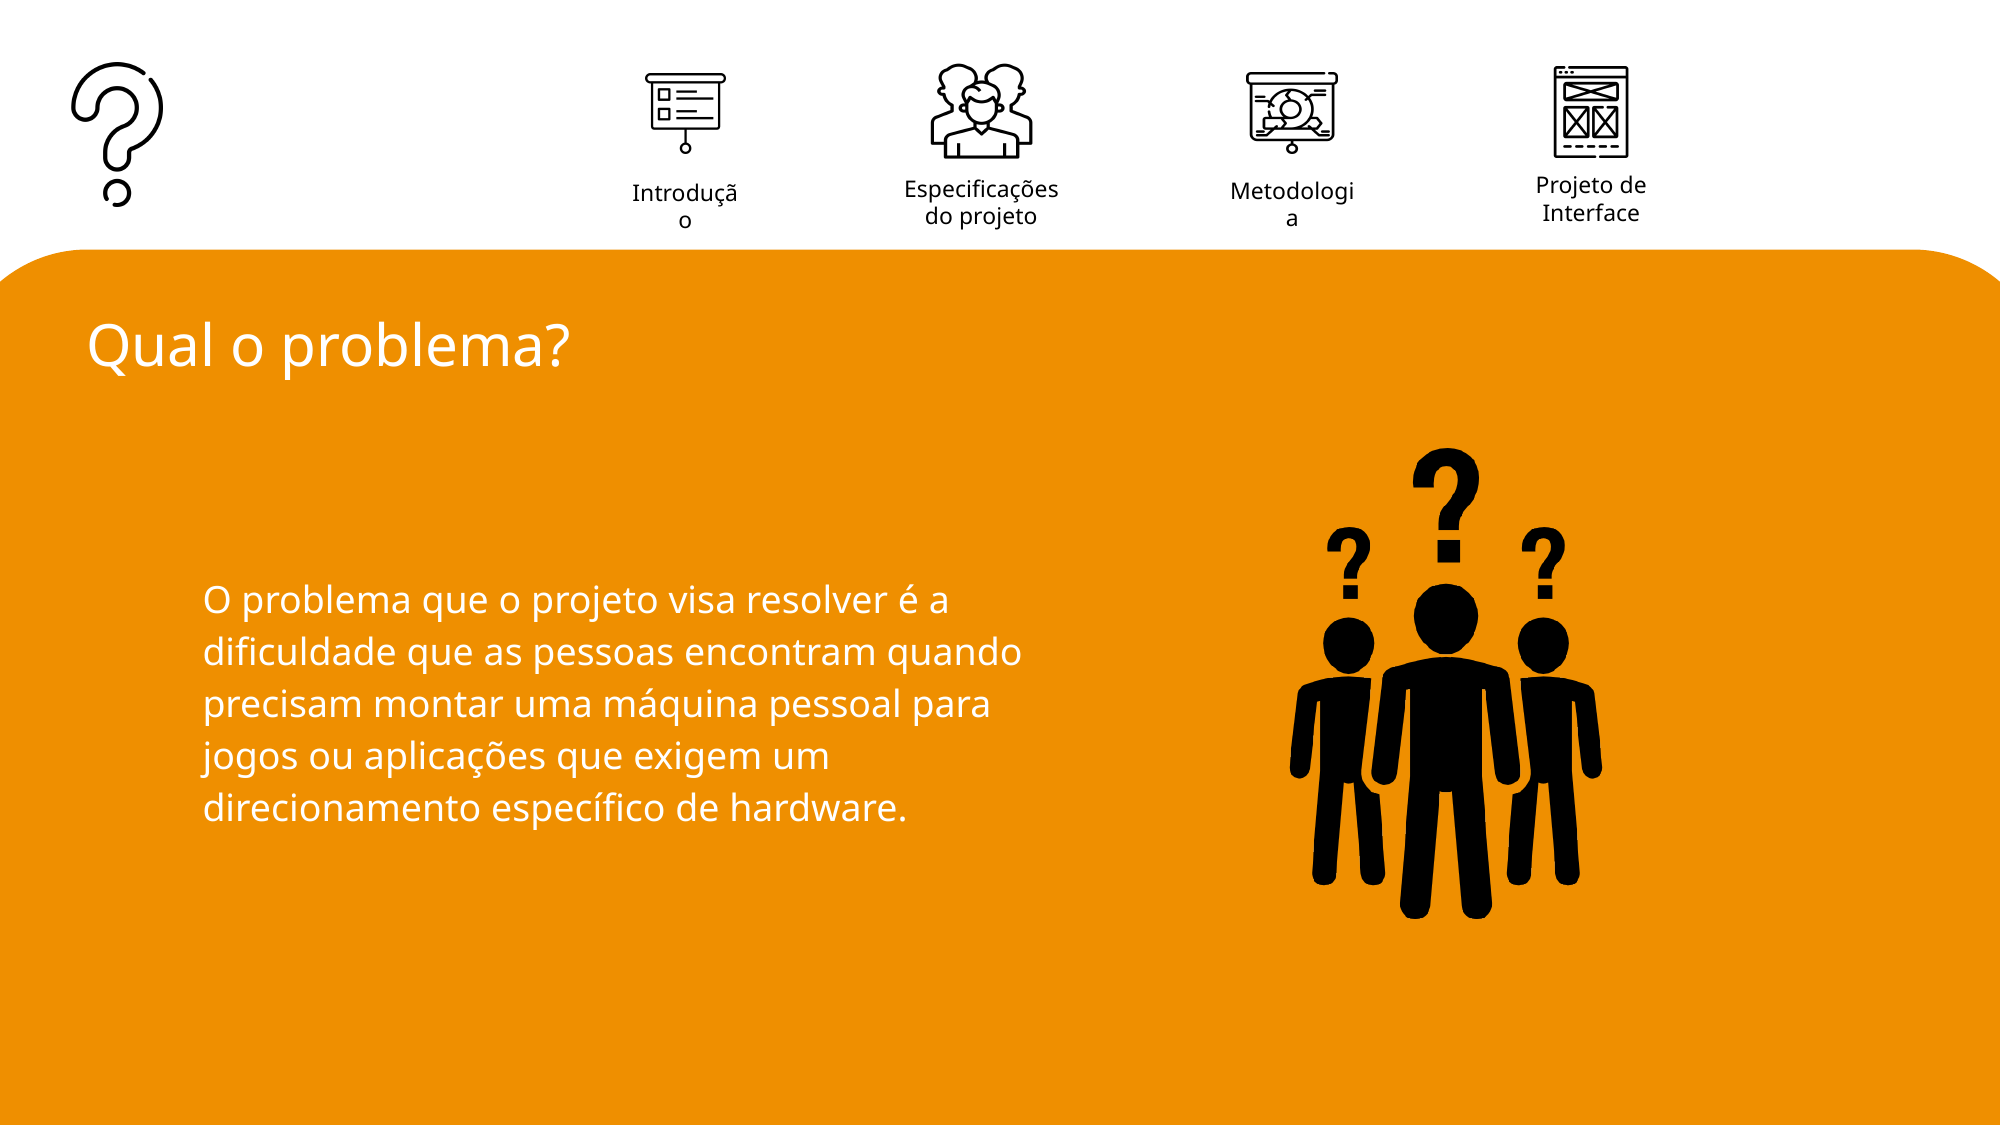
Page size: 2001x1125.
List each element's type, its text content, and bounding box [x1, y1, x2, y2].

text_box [612, 73, 758, 199]
text_box O problema que o projeto visa resolver é a dificuldade que as pessoas encontram quando precisam montar uma máquina pessoal para jogos ou aplicações que exigem um direcionamento específico de hardware. [187, 562, 1039, 836]
picture [44, 62, 190, 207]
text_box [887, 62, 1076, 229]
picture [1210, 448, 1681, 919]
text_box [1210, 72, 1375, 197]
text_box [1509, 66, 1674, 219]
text_box Qual o problema? [71, 300, 726, 386]
text_box [0, 248, 2000, 1125]
